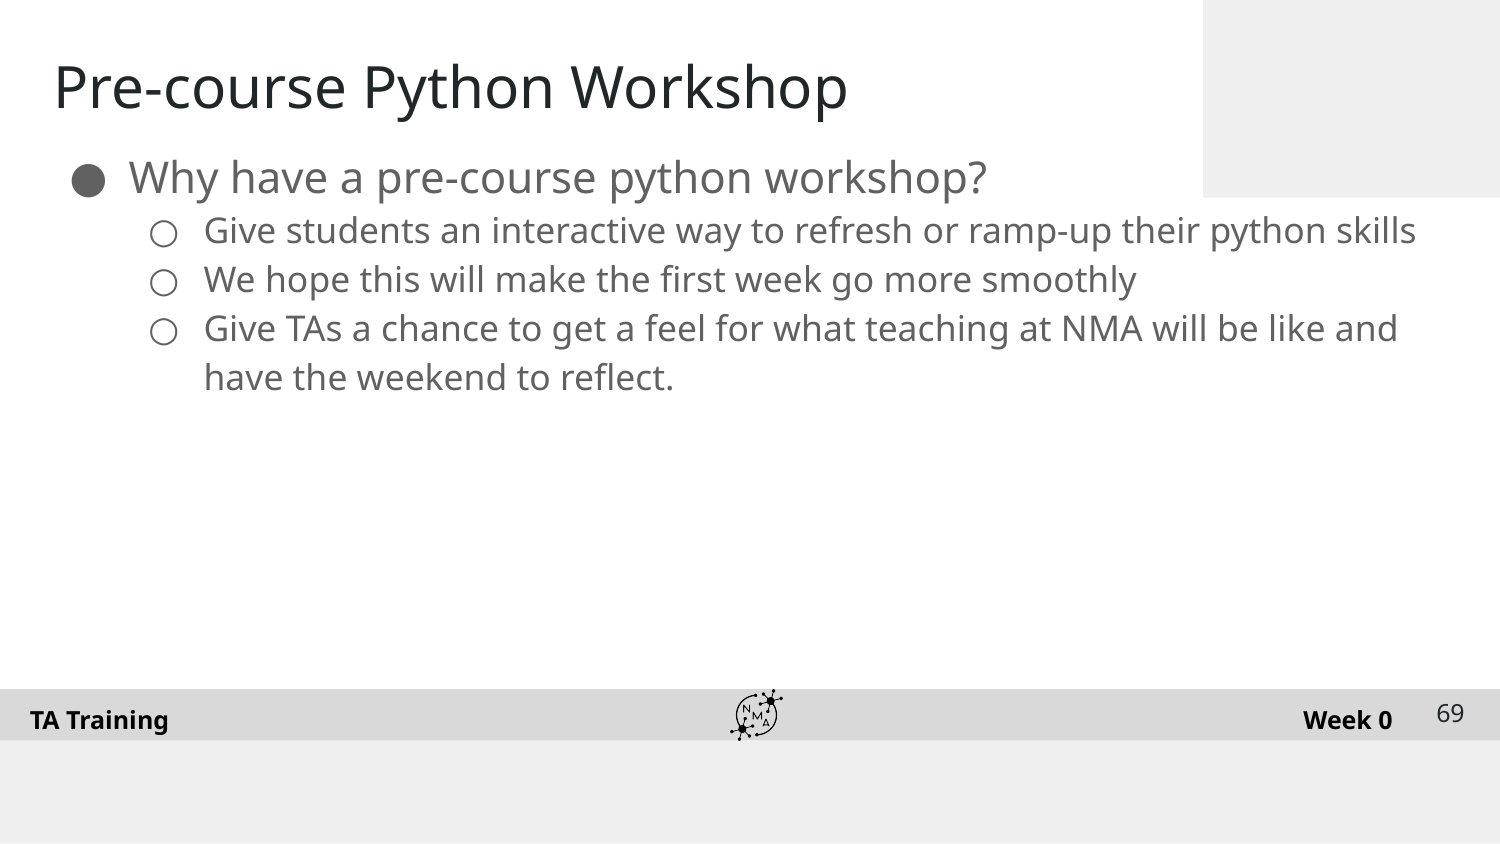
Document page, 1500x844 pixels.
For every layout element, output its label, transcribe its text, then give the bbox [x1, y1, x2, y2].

list Why have a pre-course python workshop? Give students an interactive way to refresh or ramp-up their python skills We hope this will make the first week go more smoothly Give TAs a chance to get a feel for what teaching at NMA will be like and have the weekend to reflect. [38, 126, 1437, 687]
picture [730, 689, 783, 741]
title Pre-course Python Workshop [38, 35, 1437, 126]
slide_number ‹#› [1389, 689, 1480, 741]
